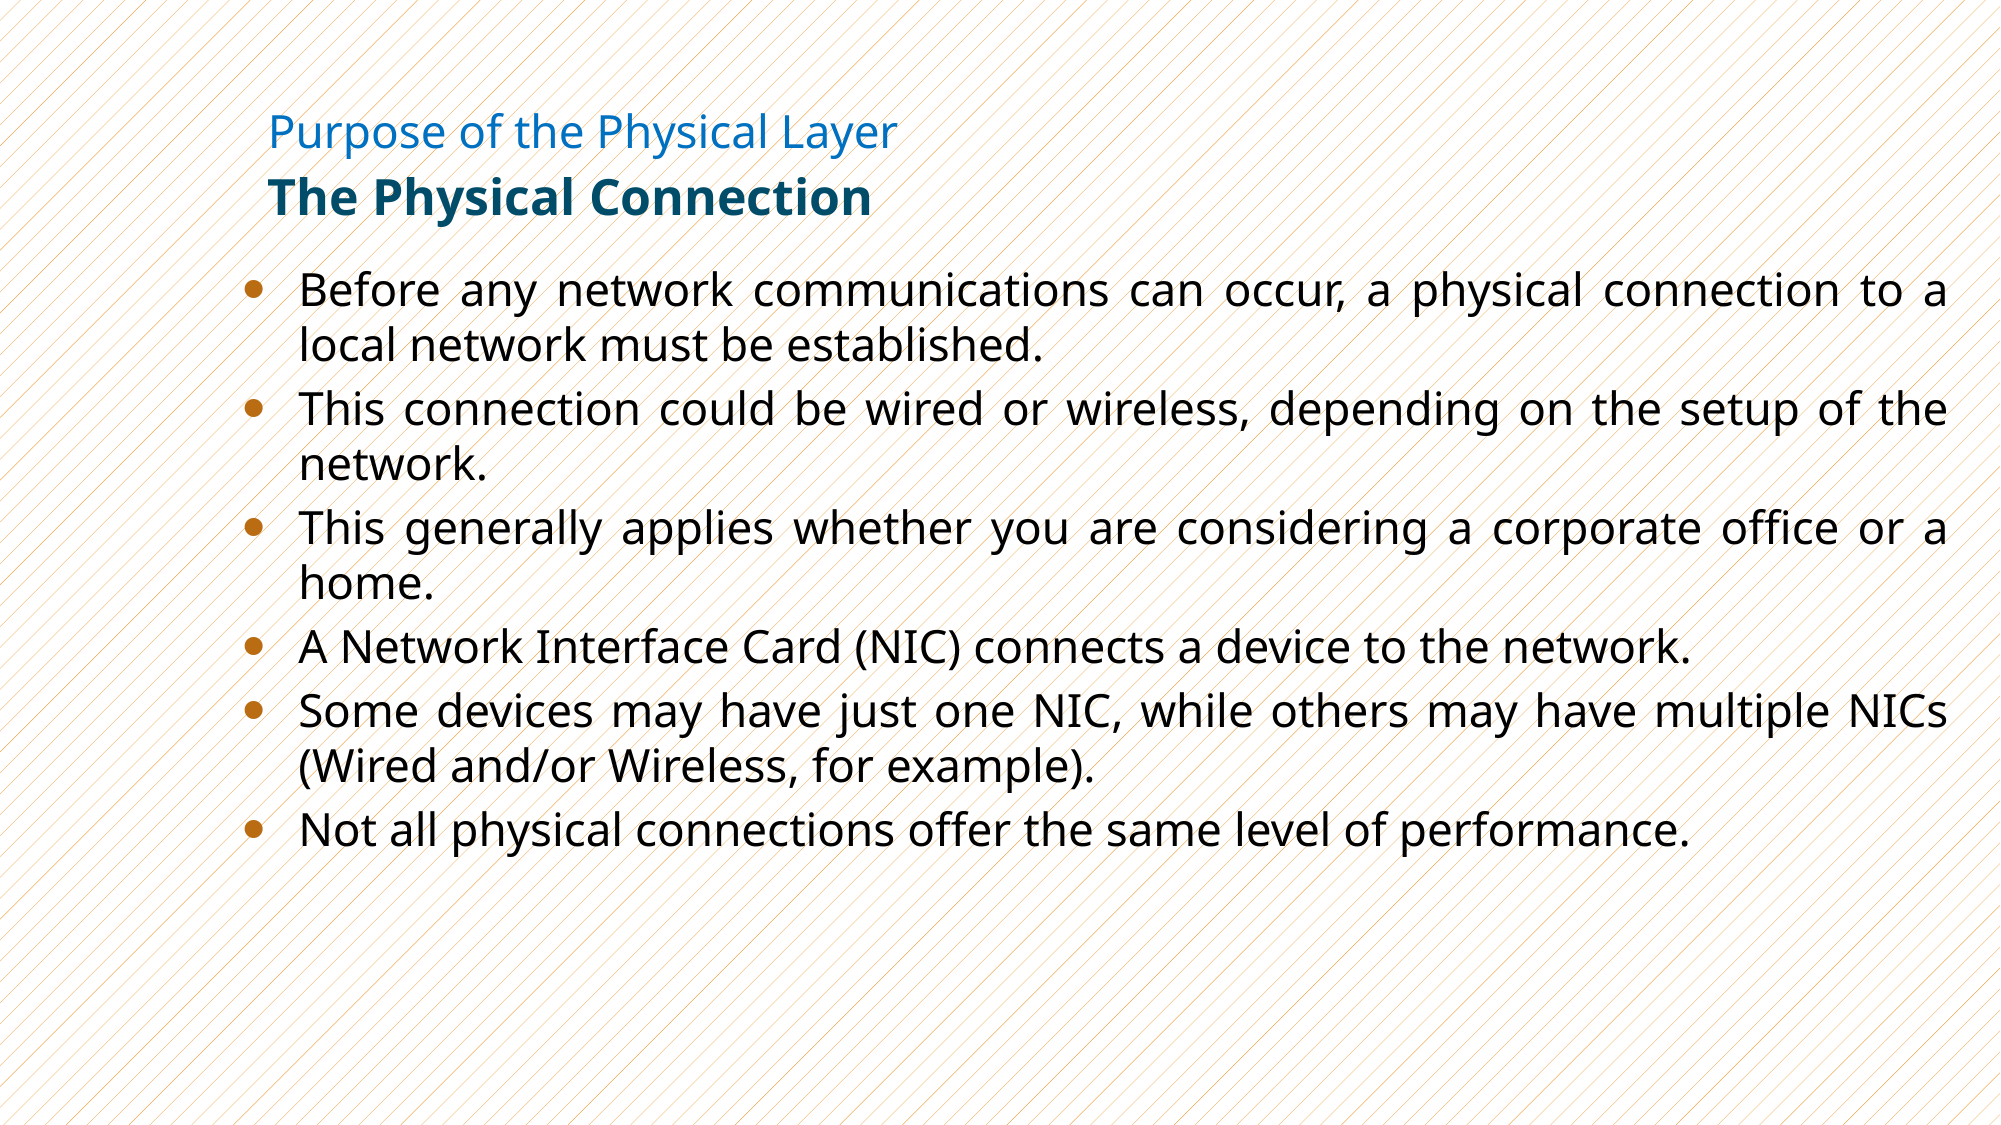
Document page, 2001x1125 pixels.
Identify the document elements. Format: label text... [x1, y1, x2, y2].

list Before any network communications can occur, a physical connection to a local network must be established. This connection could be wired or wireless, depending on the setup of the network. This generally applies whether you are considering a corporate office or a home. A Network Interface Card (NIC) connects a device to the network. Some devices may have just one NIC, while others may have multiple NICs (Wired and/or Wireless, for example). Not all physical connections offer the same level of performance. [227, 253, 1965, 910]
title Purpose of the Physical Layer​ The Physical Connection​ [252, 67, 1897, 224]
